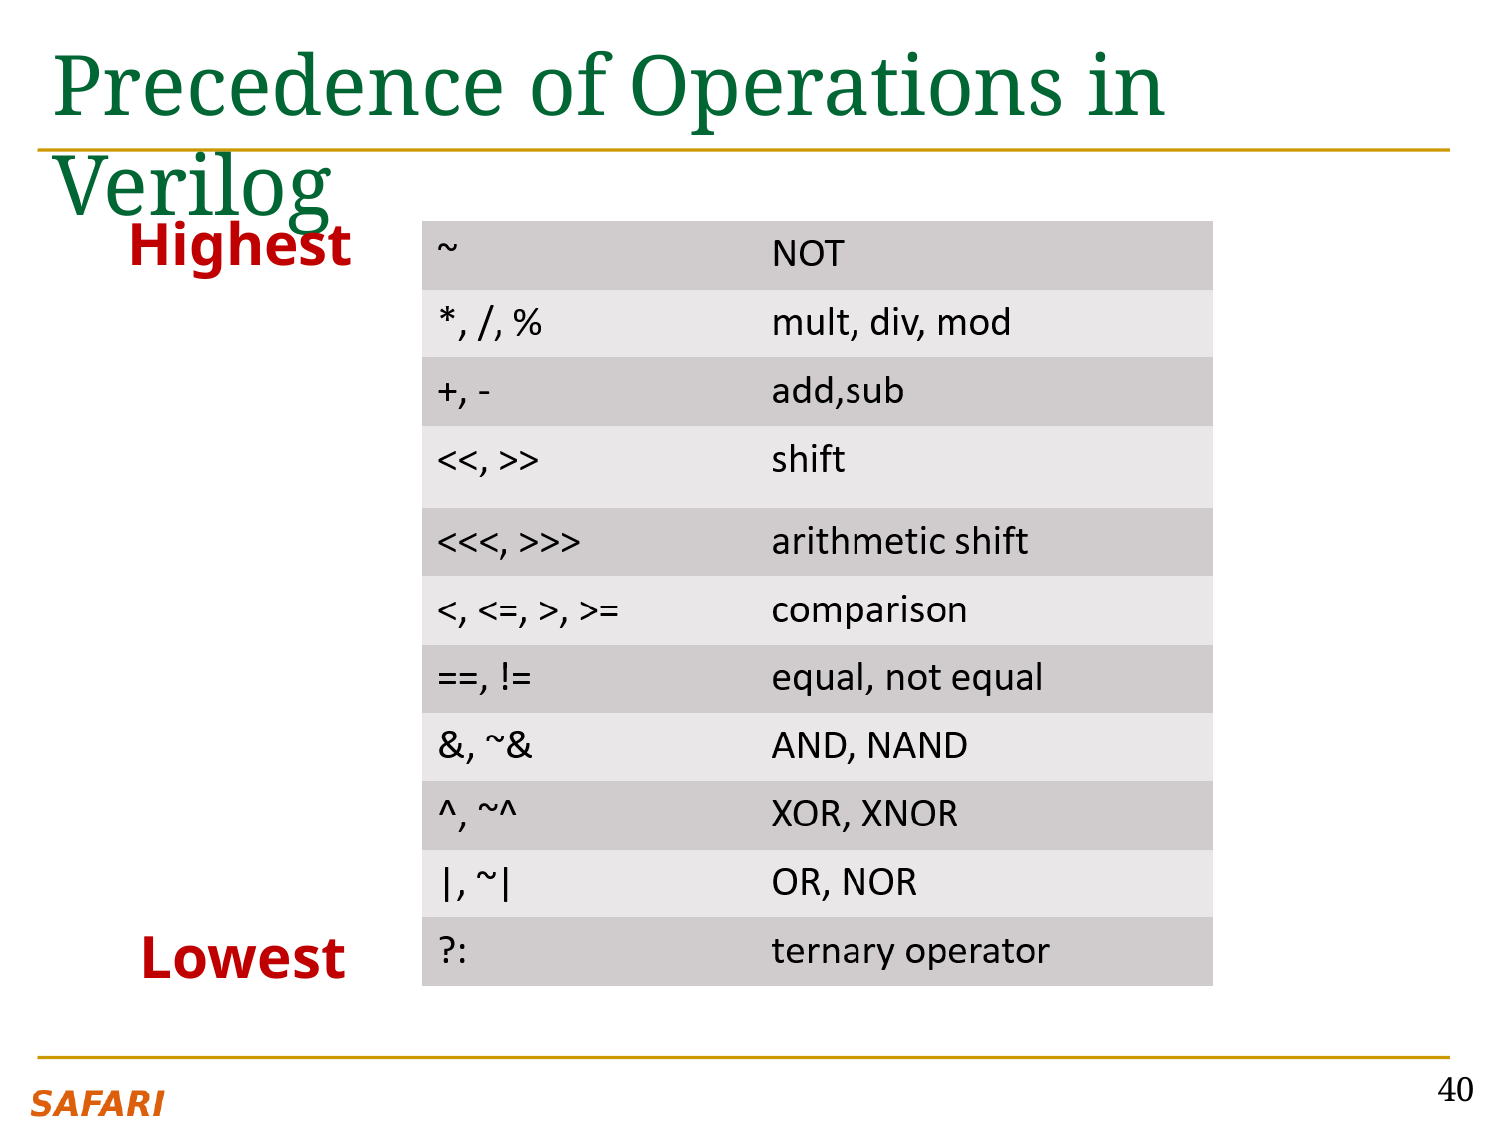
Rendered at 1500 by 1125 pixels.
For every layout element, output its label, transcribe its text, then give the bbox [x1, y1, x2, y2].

slide_number 40 [1139, 1045, 1490, 1121]
text_box [87, 438, 1413, 1025]
picture [29, 1083, 169, 1124]
text_box Highest [112, 200, 400, 285]
text_box [87, 174, 1413, 437]
picture [412, 214, 1213, 998]
text_box Lowest [124, 912, 407, 998]
title Precedence of Operations in Verilog [37, 24, 1450, 170]
